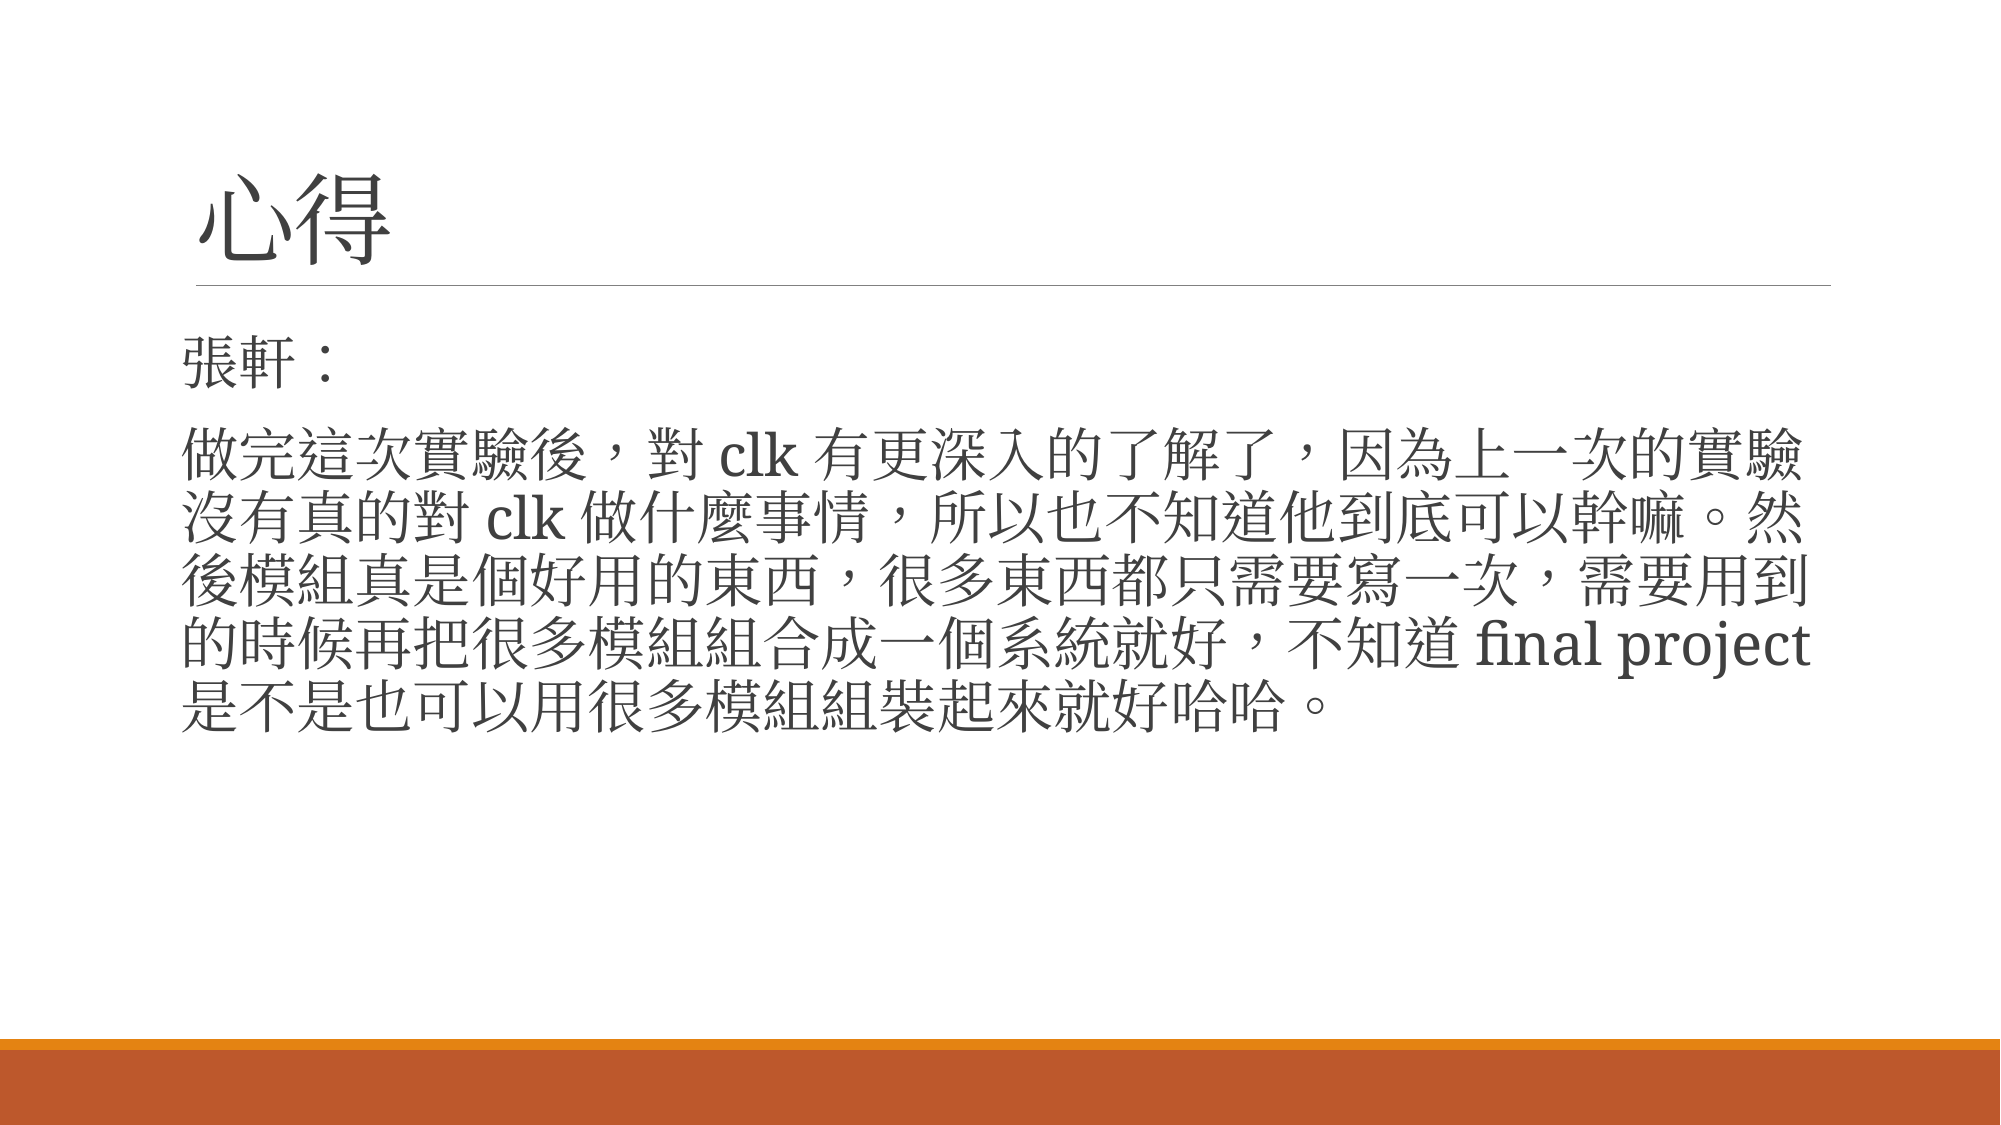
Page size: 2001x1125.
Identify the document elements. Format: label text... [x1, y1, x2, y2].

list 張軒： 做完這次實驗後，對clk有更深入的了解了，因為上一次的實驗沒有真的對clk做什麼事情，所以也不知道他到底可以幹嘛。然後模組真是個好用的東西，很多東西都只需要寫一次，需要用到的時候再把很多模組組合成一個系統就好，不知道final project是不是也可以用很多模組組裝起來就好哈哈。 [180, 326, 1830, 987]
title 心得 [180, 47, 1830, 285]
